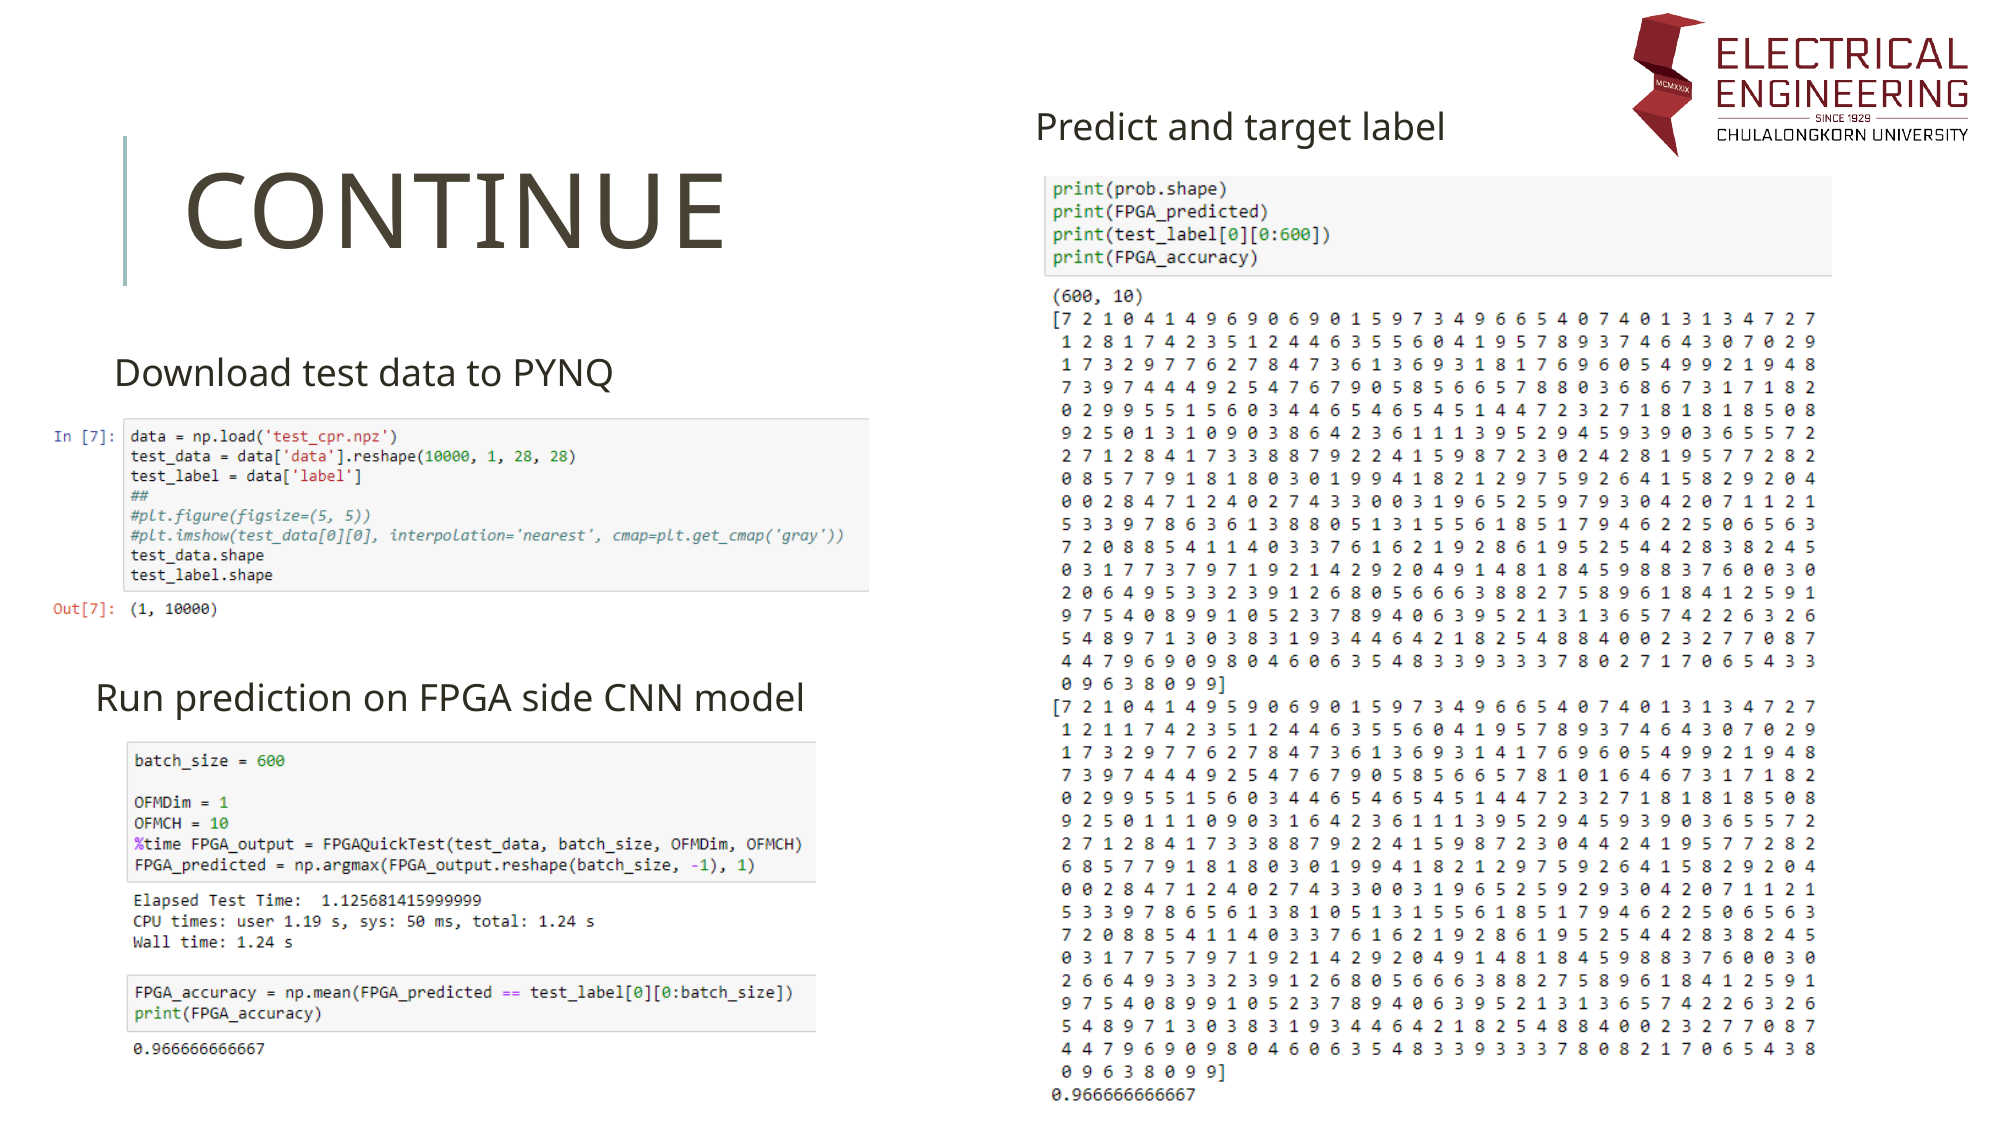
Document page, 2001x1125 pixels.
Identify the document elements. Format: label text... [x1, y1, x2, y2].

picture [42, 402, 869, 628]
text_box Predict and target label [1020, 95, 1462, 156]
title Continue [168, 96, 1763, 342]
text_box Run prediction on FPGA side CNN model [80, 667, 822, 727]
picture [1043, 175, 1833, 1106]
text_box Download test data to PYNQ [99, 341, 630, 397]
picture [1632, 12, 1968, 157]
picture [116, 727, 817, 1070]
